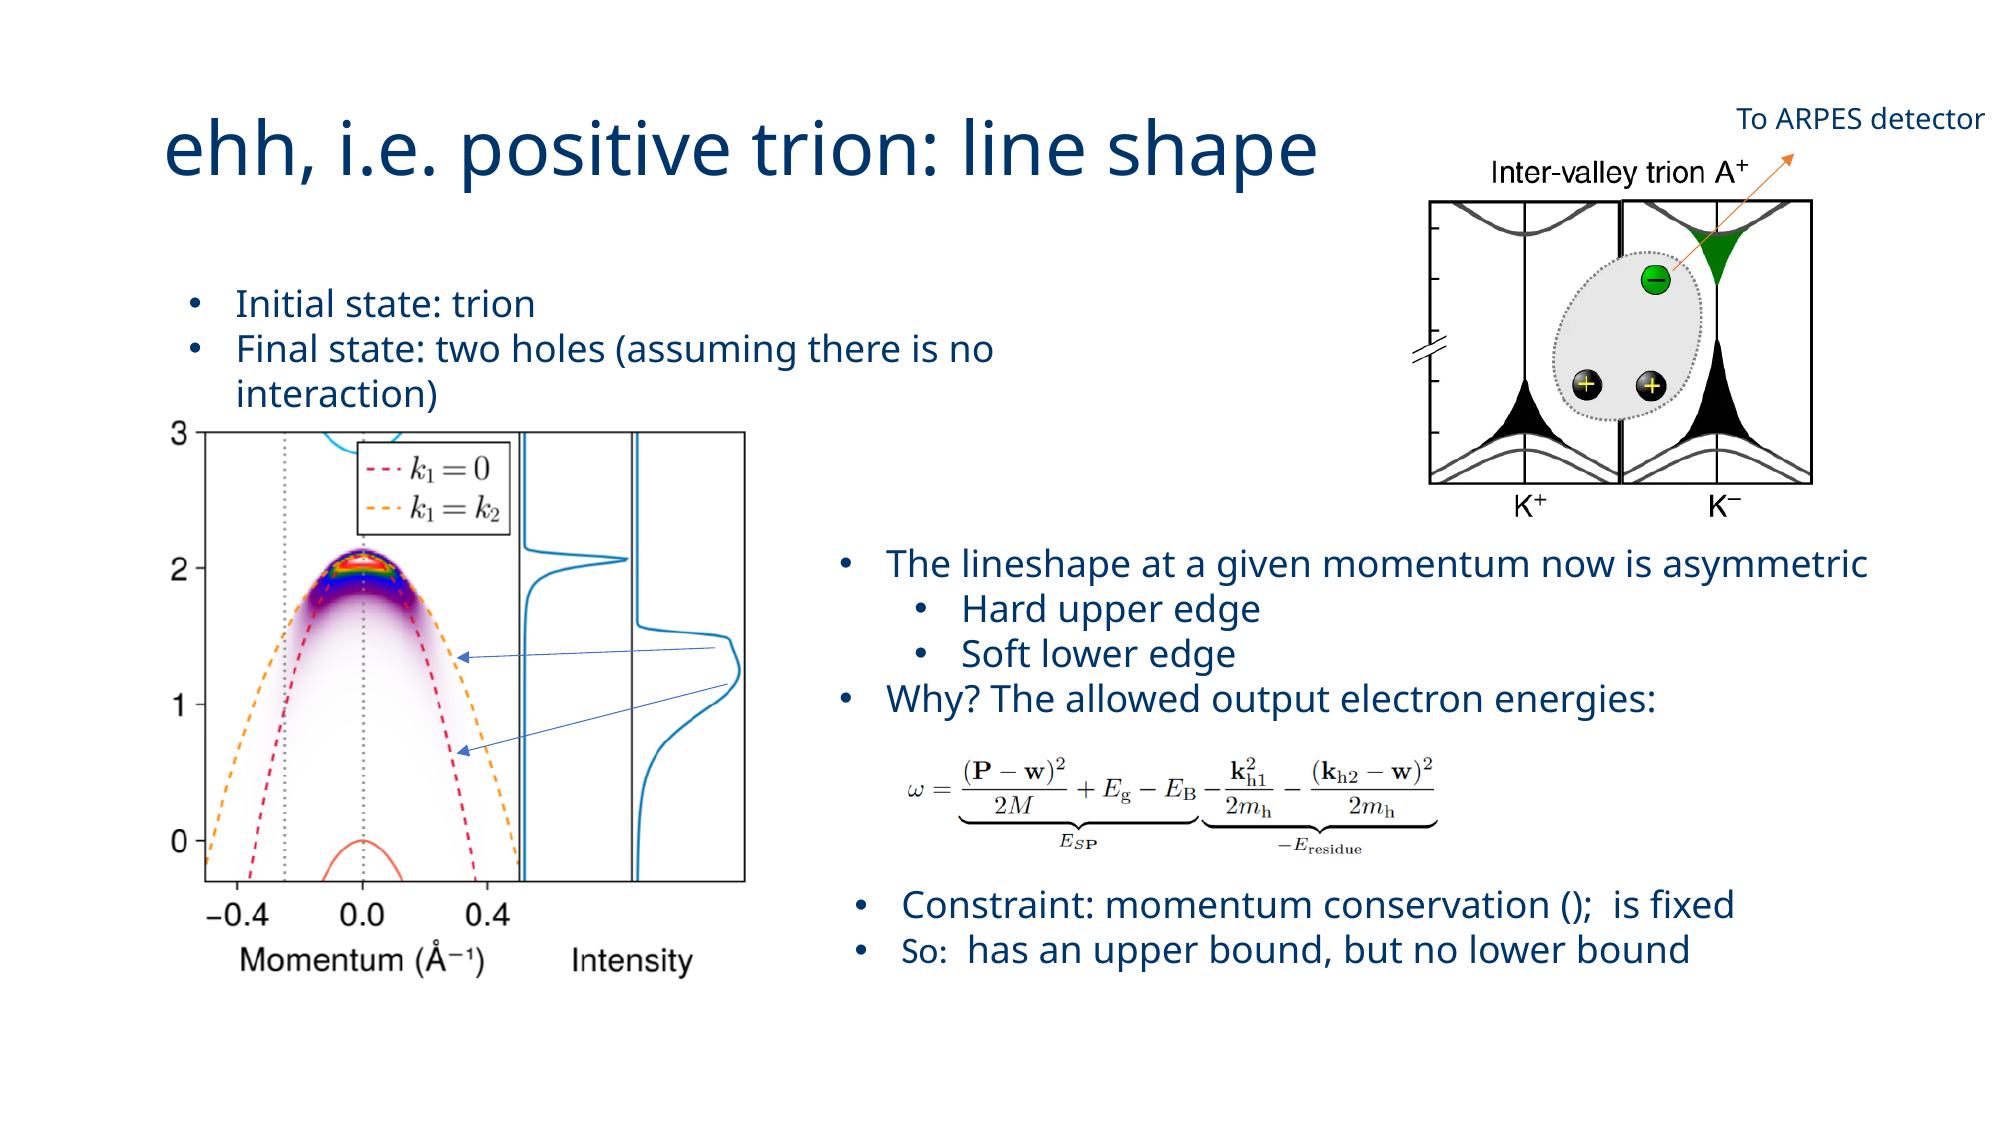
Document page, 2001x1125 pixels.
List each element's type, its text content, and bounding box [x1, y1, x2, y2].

text_box ehh, i.e. positive trion: line shape [148, 93, 1407, 198]
picture [892, 739, 1438, 865]
text_box The lineshape at a given momentum now is asymmetric Hard upper edge Soft lower edge Why? The allowed output electron energies: [824, 532, 1961, 727]
picture [148, 415, 765, 994]
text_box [1407, 93, 2000, 517]
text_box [456, 647, 716, 658]
text_box Initial state: trion Final state: two holes (assuming there is no interaction) [173, 272, 1165, 467]
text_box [456, 683, 728, 754]
